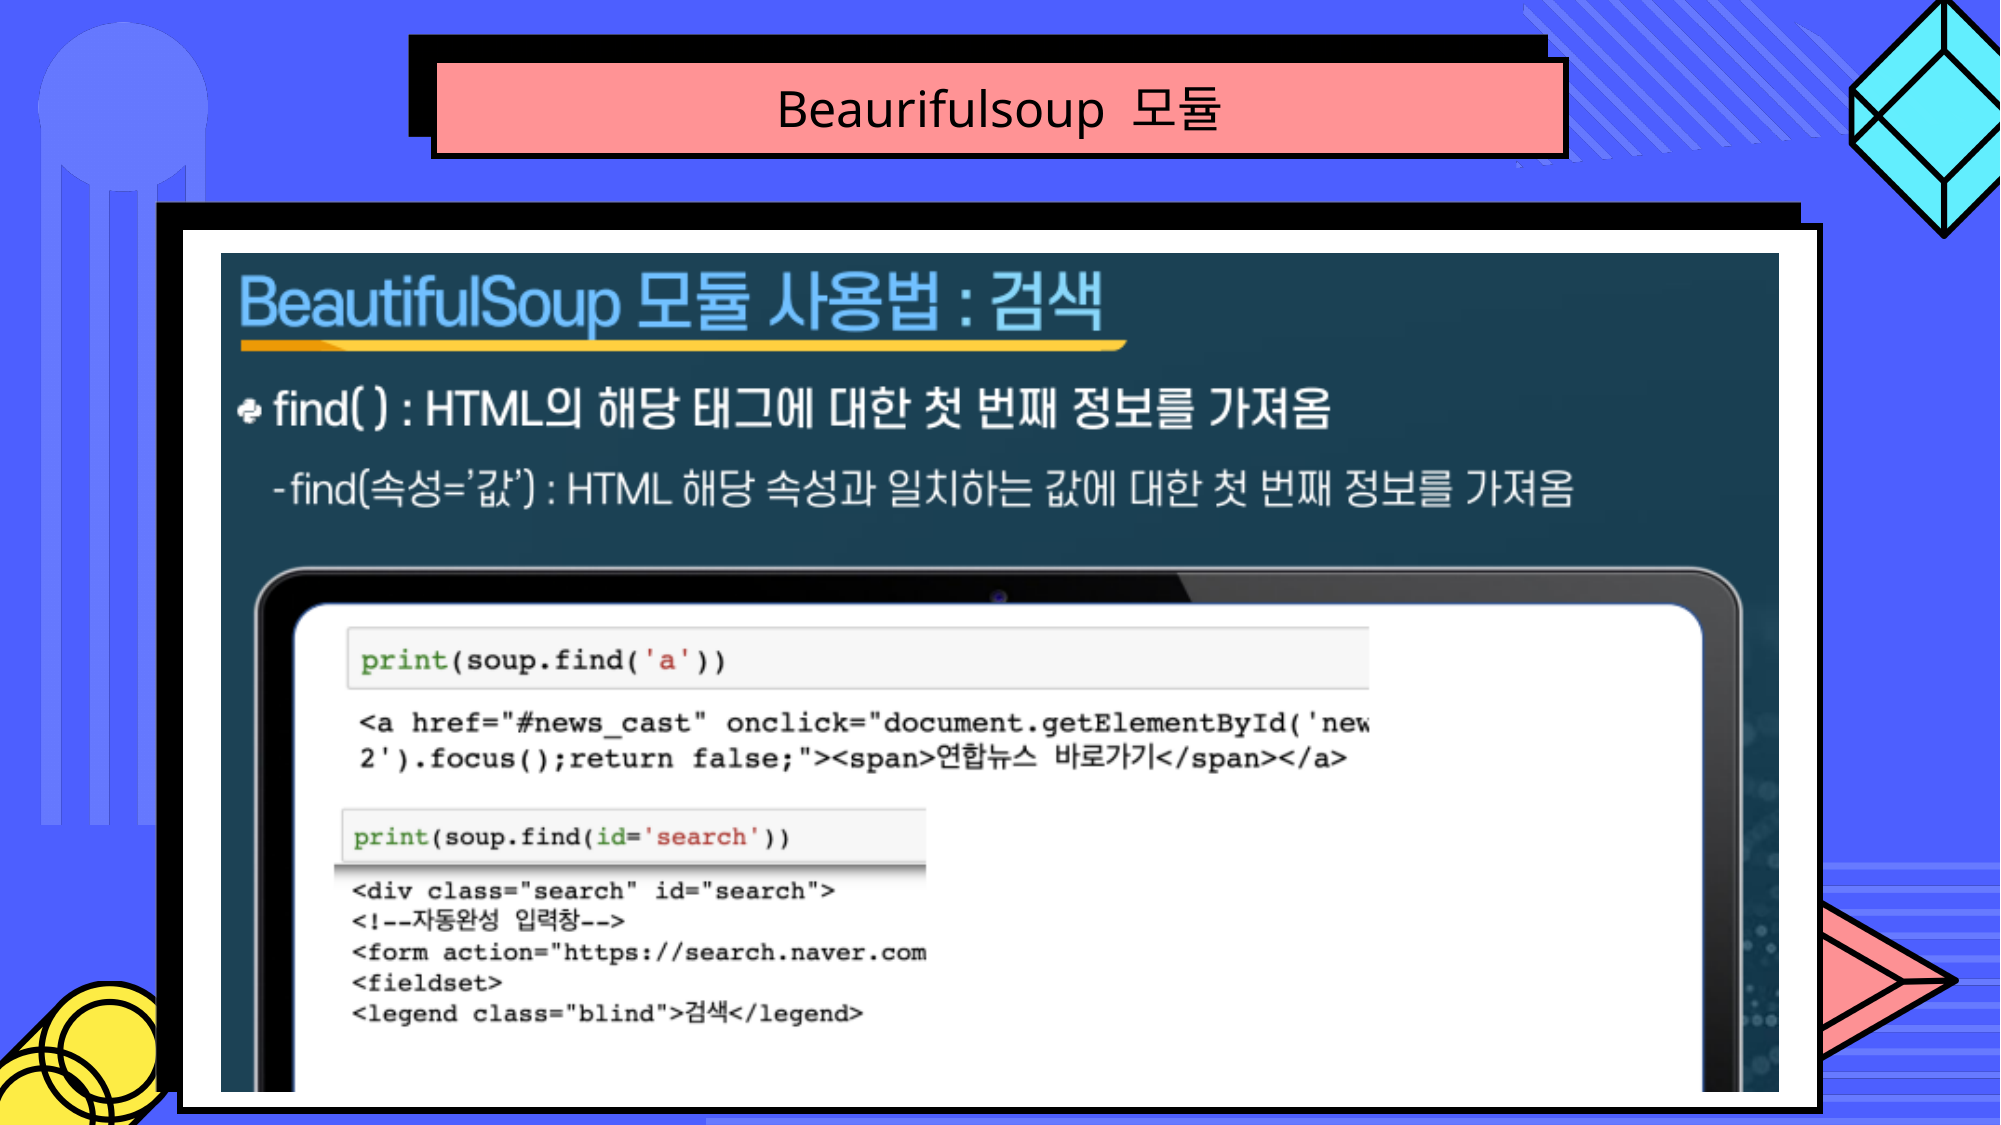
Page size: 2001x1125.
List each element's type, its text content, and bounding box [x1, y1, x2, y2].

text_box Beaurifulsoup 모듈 [433, 59, 1567, 157]
picture [0, 981, 181, 1125]
text_box [179, 225, 1821, 1112]
picture [39, 23, 208, 824]
picture [706, 862, 2000, 1125]
picture [221, 253, 1779, 1092]
picture [1516, 0, 2000, 239]
